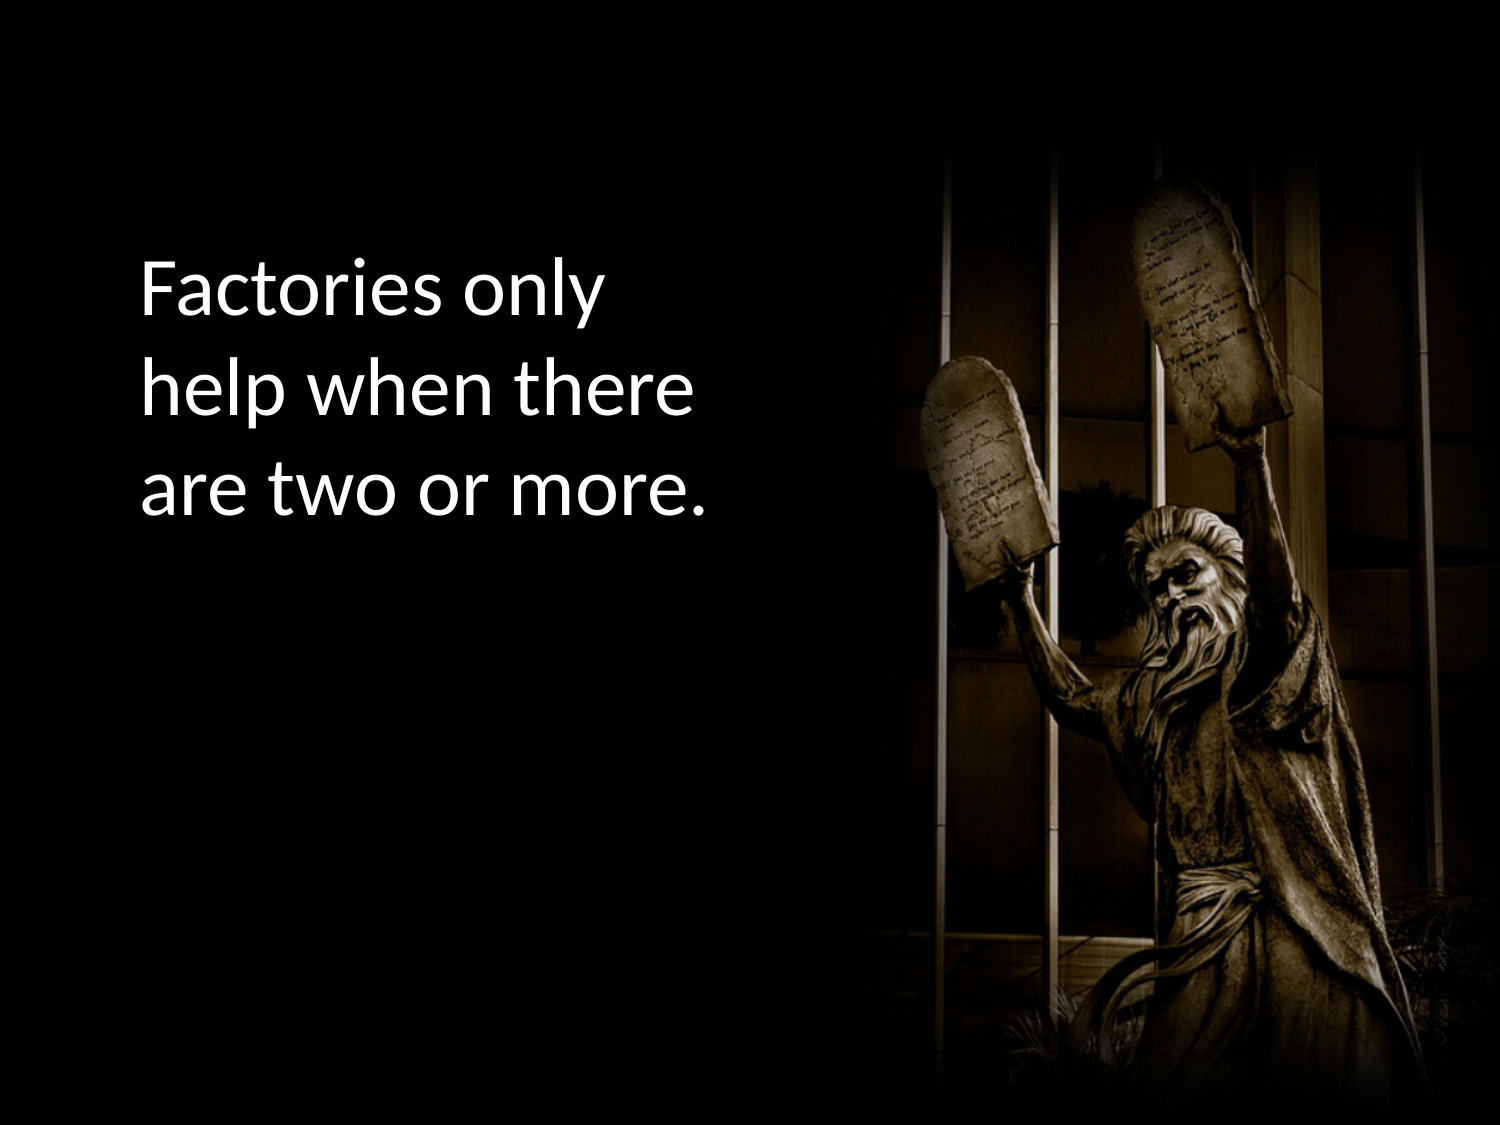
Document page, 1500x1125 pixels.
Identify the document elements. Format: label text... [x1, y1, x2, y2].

picture [824, 124, 1500, 1125]
text_box Factories only help when there are two or more. [125, 224, 763, 540]
